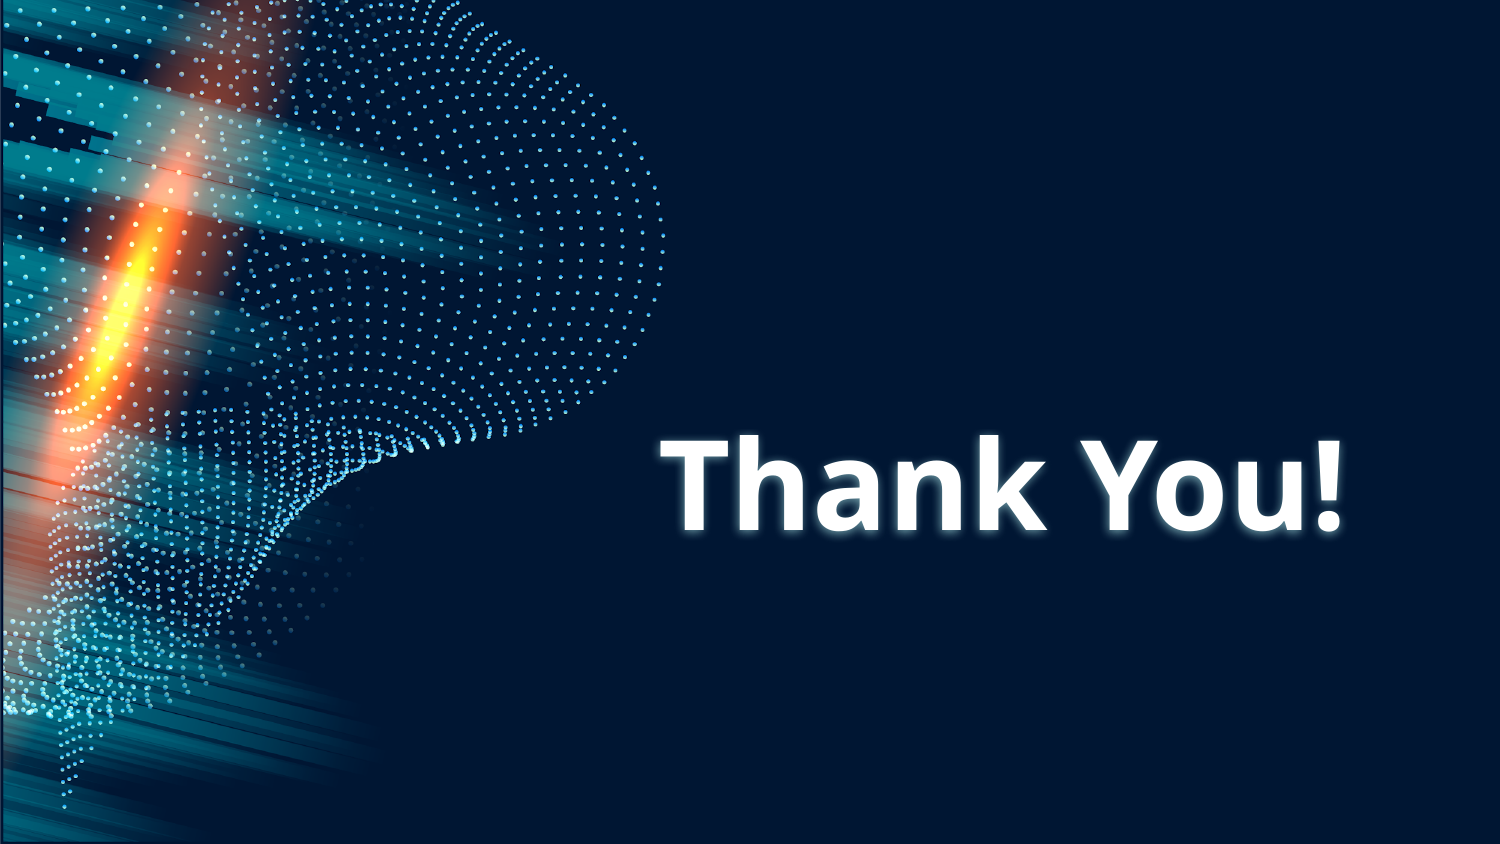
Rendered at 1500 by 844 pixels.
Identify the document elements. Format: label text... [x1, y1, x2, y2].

picture [0, 0, 1500, 844]
title Thank You! [614, 464, 1392, 571]
